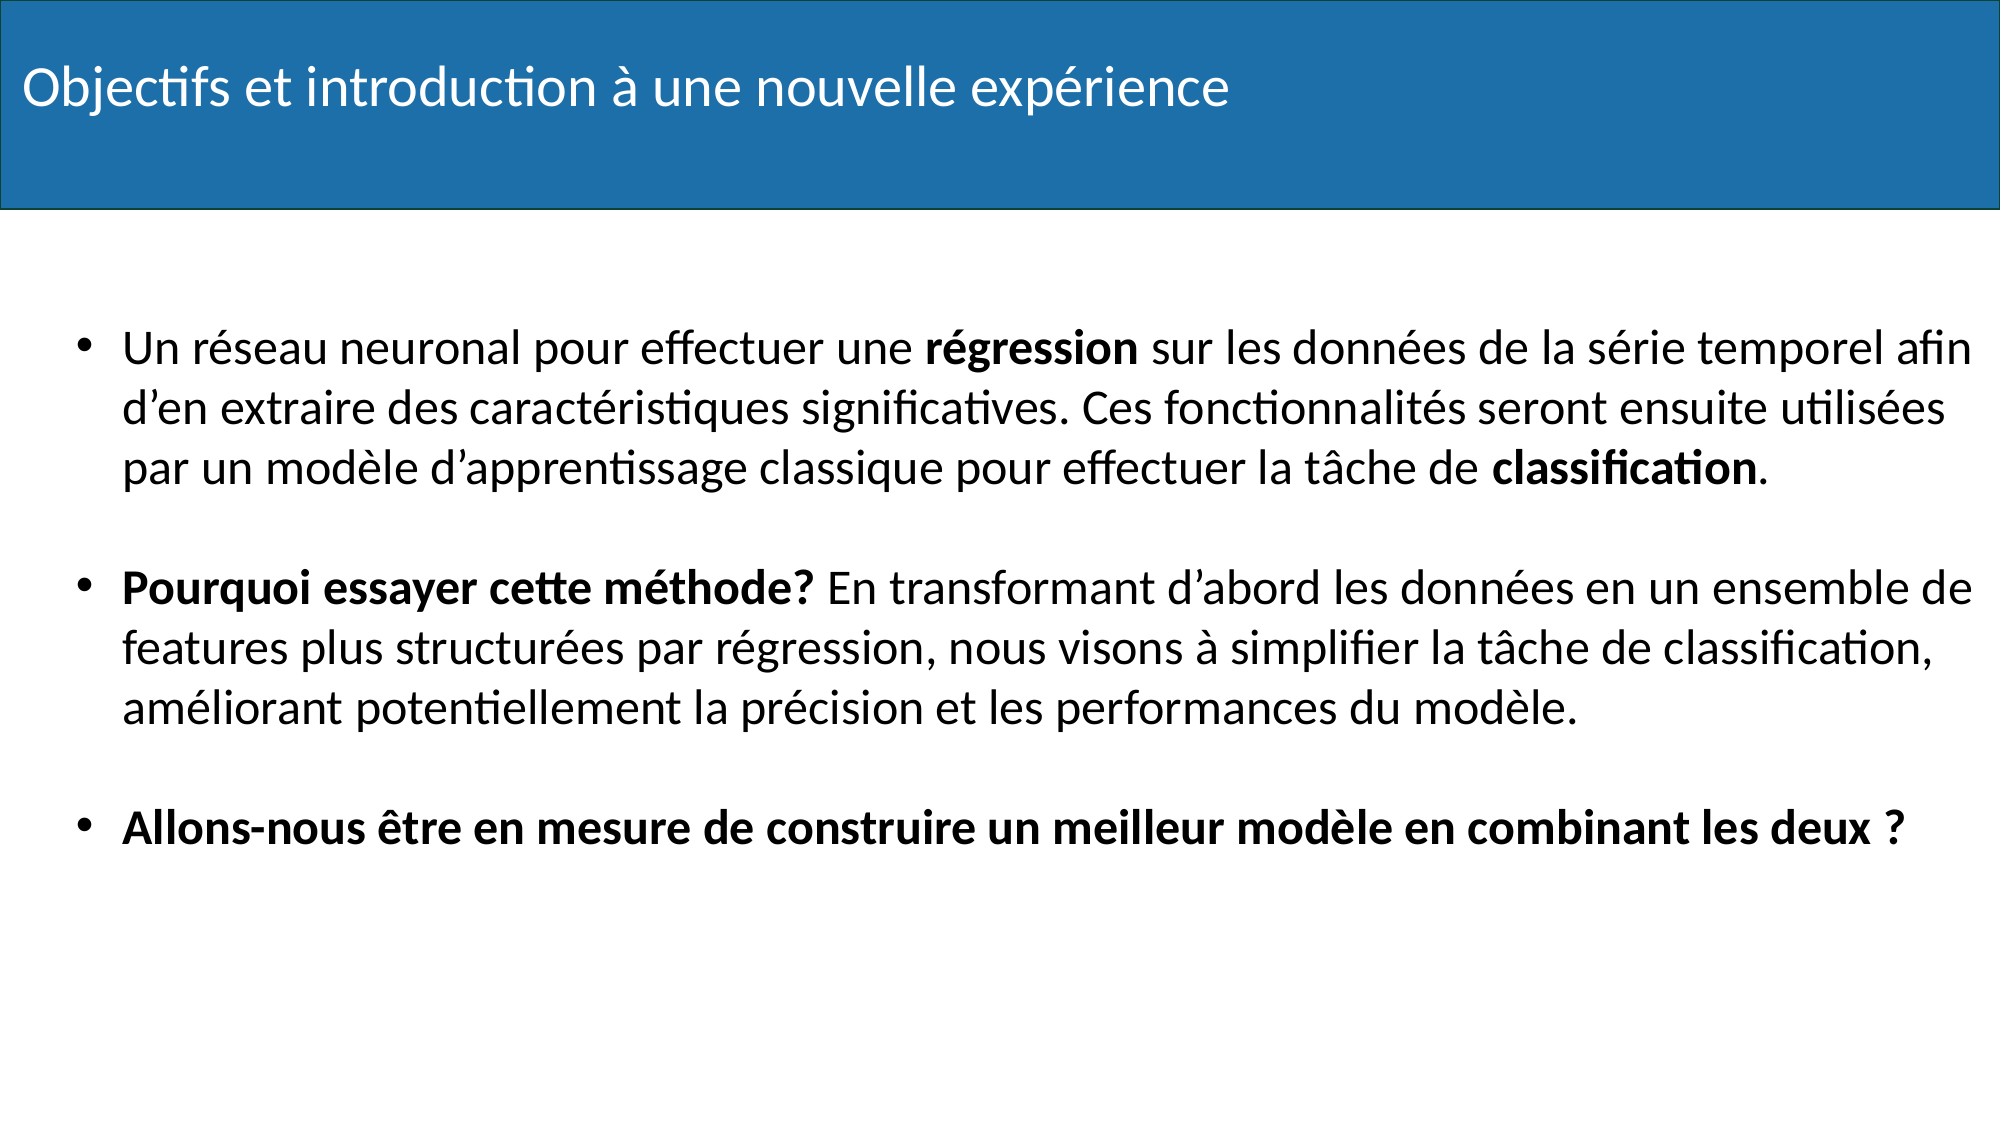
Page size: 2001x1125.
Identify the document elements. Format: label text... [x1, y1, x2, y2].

text_box Un réseau neuronal pour effectuer une régression sur les données de la série temporel afin d’en extraire des caractéristiques significatives. Ces fonctionnalités seront ensuite utilisées par un modèle d’apprentissage classique pour effectuer la tâche de classification. Pourquoi essayer cette méthode? En transformant d’abord les données en un ensemble de features plus structurées par régression, nous visons à simplifier la tâche de classification, améliorant potentiellement la précision et les performances du modèle. Allons-nous être en mesure de construire un meilleur modèle en combinant les deux ? [0, 306, 2000, 862]
text_box [0, 0, 2000, 210]
text_box Objectifs et introduction à une nouvelle expérience [7, 40, 1246, 126]
